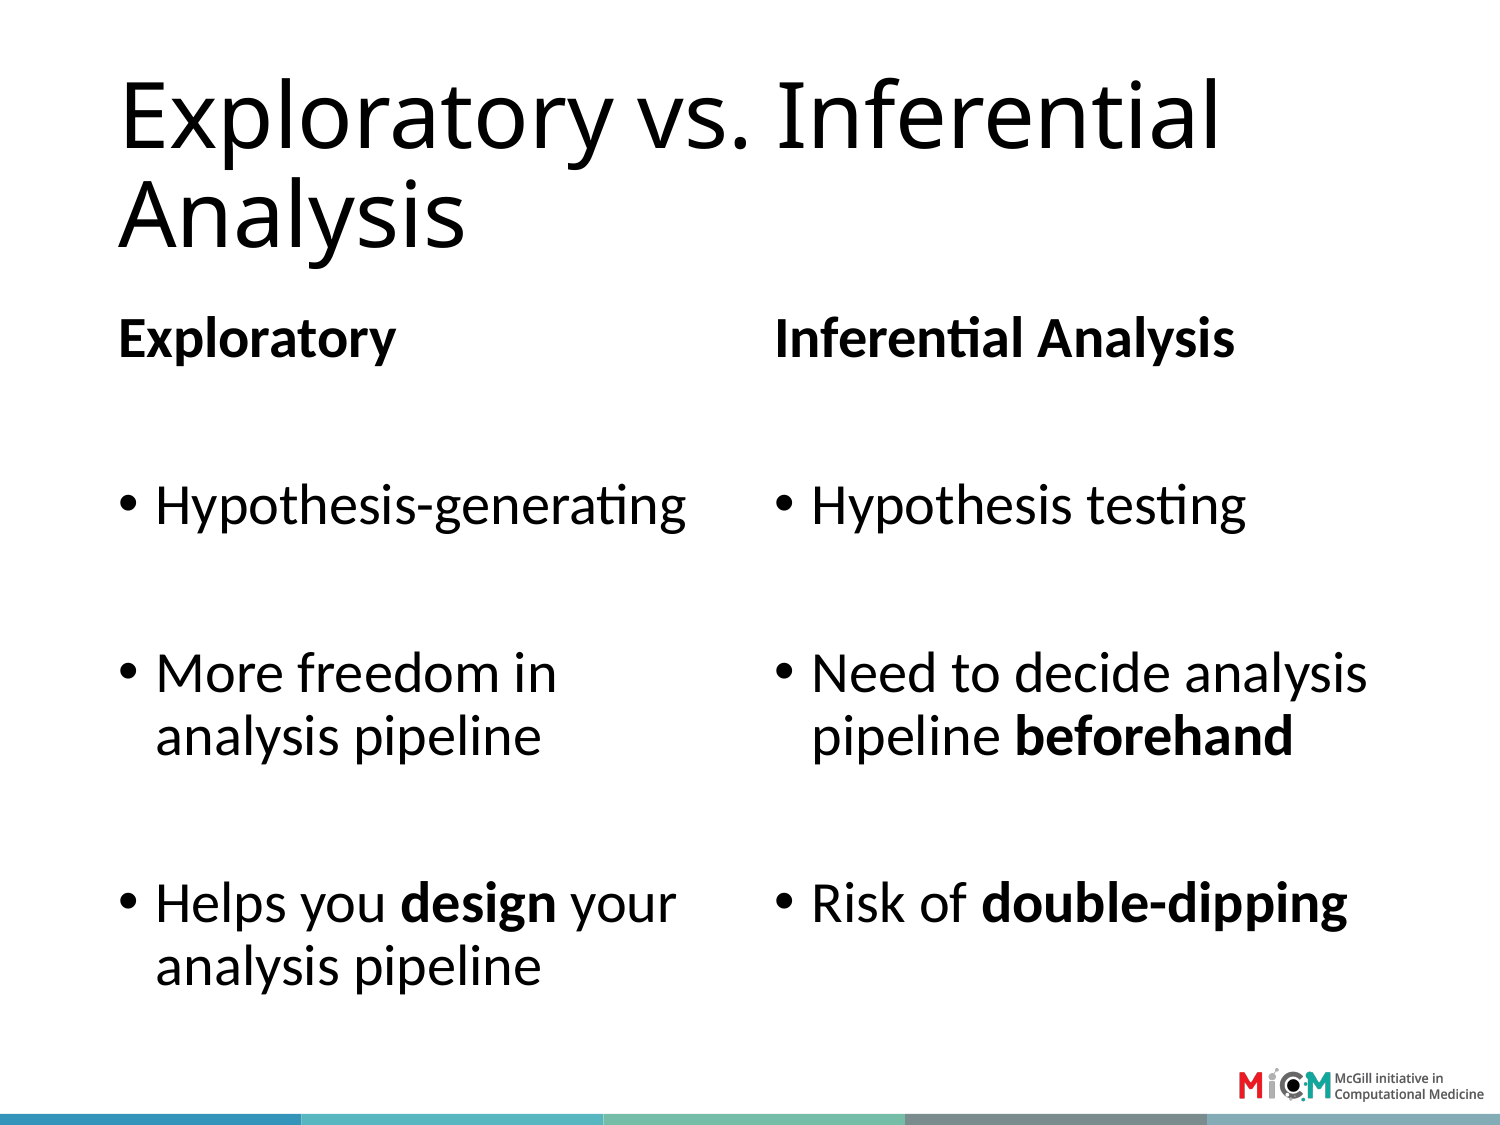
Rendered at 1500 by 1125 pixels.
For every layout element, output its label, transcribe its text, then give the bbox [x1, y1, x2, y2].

list Exploratory Hypothesis-generating More freedom in analysis pipeline Helps you design your analysis pipeline [103, 299, 741, 1014]
title Exploratory vs. Inferential Analysis [103, 59, 1397, 278]
list Inferential Analysis Hypothesis testing Need to decide analysis pipeline beforehand Risk of double-dipping [759, 299, 1397, 1014]
picture [1211, 1051, 1500, 1122]
